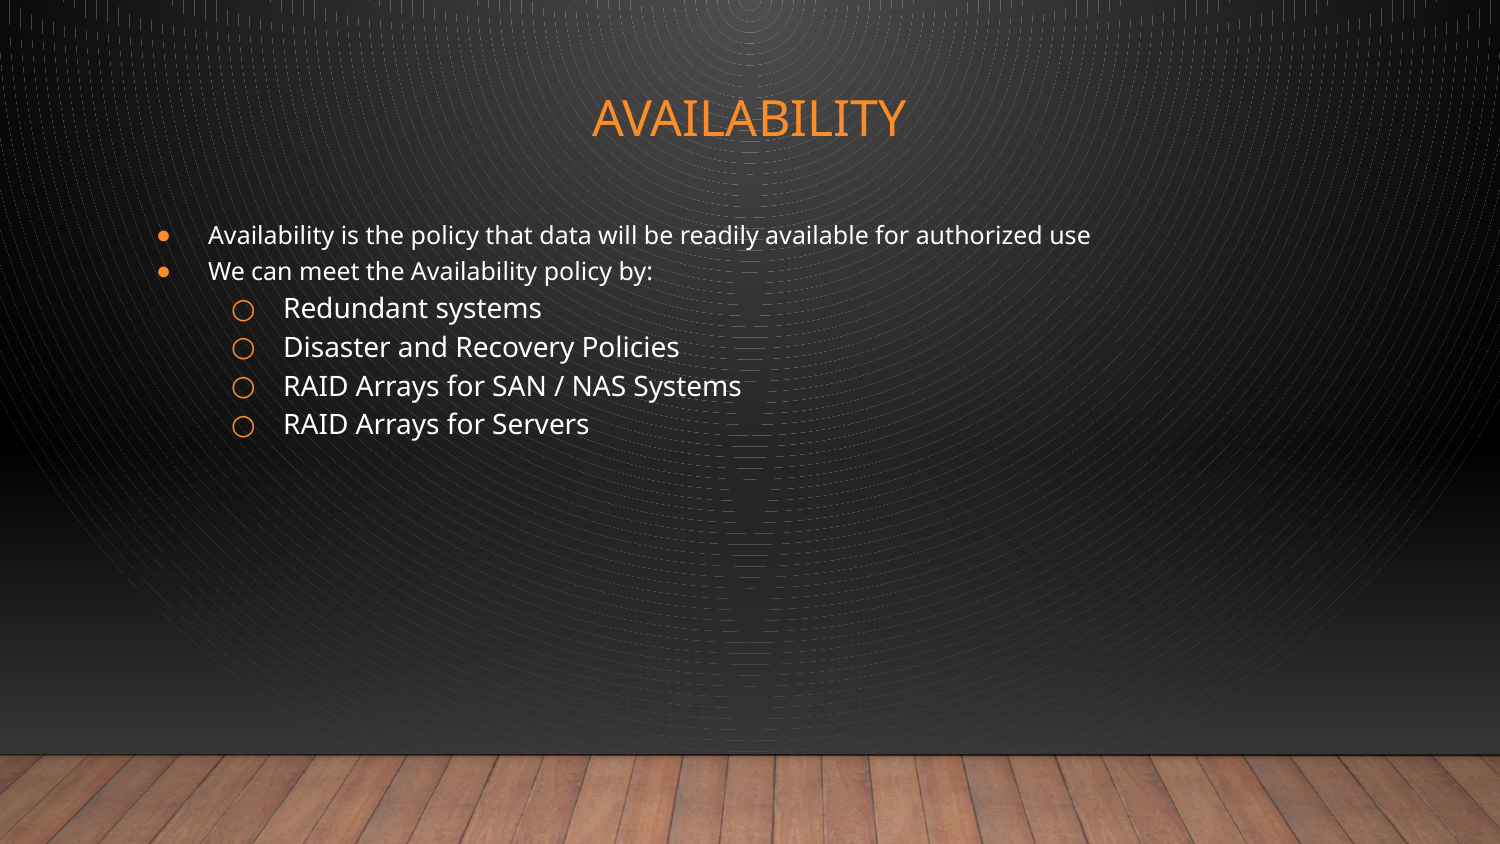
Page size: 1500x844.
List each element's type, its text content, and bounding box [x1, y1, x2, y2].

picture [0, 754, 1500, 844]
title Availability [118, 72, 1382, 167]
list Availability is the policy that data will be readily available for authorized use We can meet the Availability policy by: Redundant systems Disaster and Recovery Policies RAID Arrays for SAN / NAS Systems RAID Arrays for Servers [118, 198, 1382, 756]
